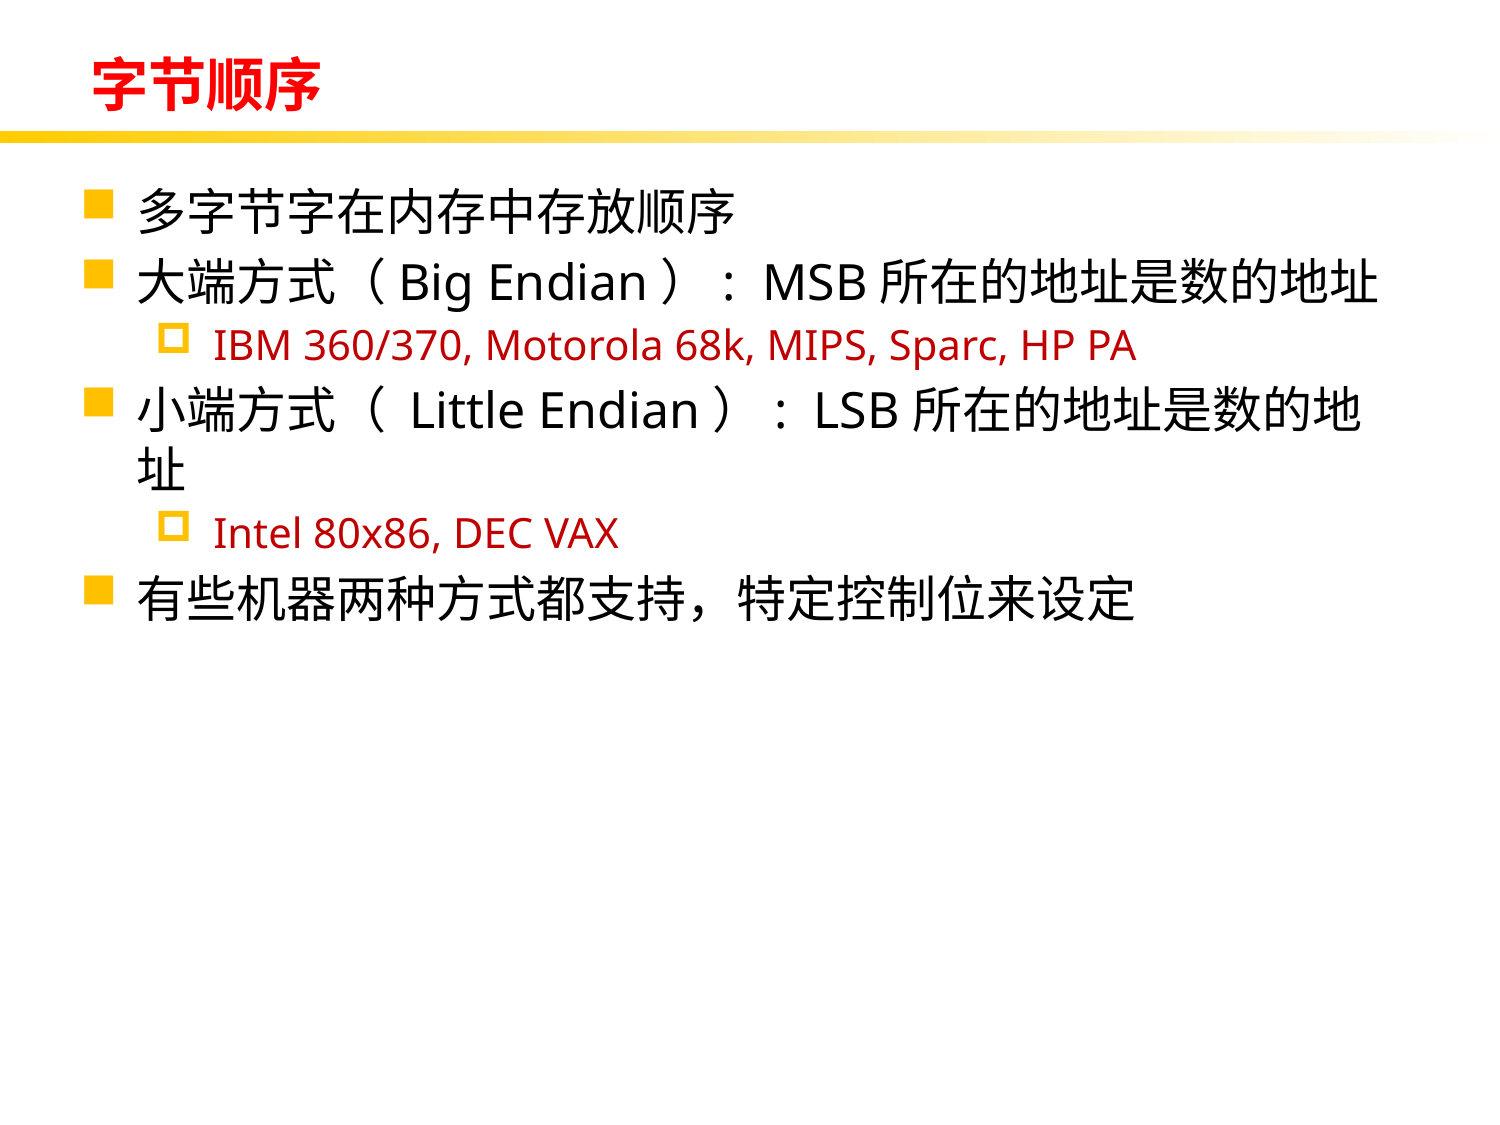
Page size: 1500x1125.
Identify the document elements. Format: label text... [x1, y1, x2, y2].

list 多字节字在内存中存放顺序 大端方式（Big Endian）: MSB所在的地址是数的地址 IBM 360/370, Motorola 68k, MIPS, Sparc, HP PA 小端方式（ Little Endian）: LSB所在的地址是数的地址 Intel 80x86, DEC VAX 有些机器两种方式都支持，特定控制位来设定 [64, 160, 1414, 988]
title 字节顺序 [74, 34, 1426, 131]
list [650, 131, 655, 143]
table_cell 补码 [738, 131, 744, 143]
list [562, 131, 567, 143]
